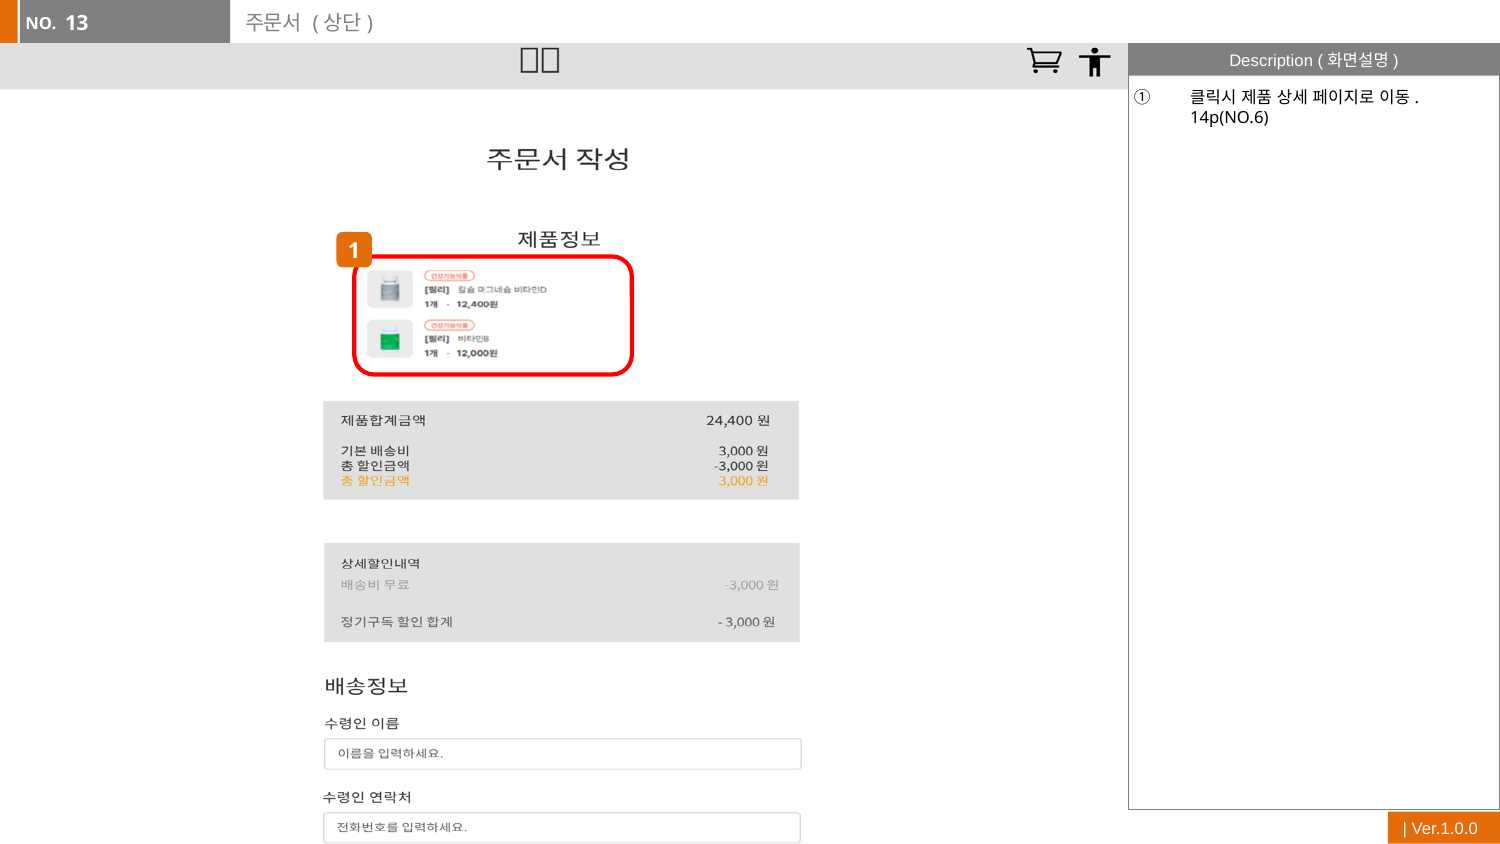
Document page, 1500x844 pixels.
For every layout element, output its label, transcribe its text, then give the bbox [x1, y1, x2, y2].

list 13 [64, 2, 231, 42]
title 주문서 (상단) [231, 2, 1117, 42]
list 클릭시 제품 상세 페이지로 이동. 14p(NO.6) [1132, 79, 1500, 812]
picture [0, 43, 1129, 844]
